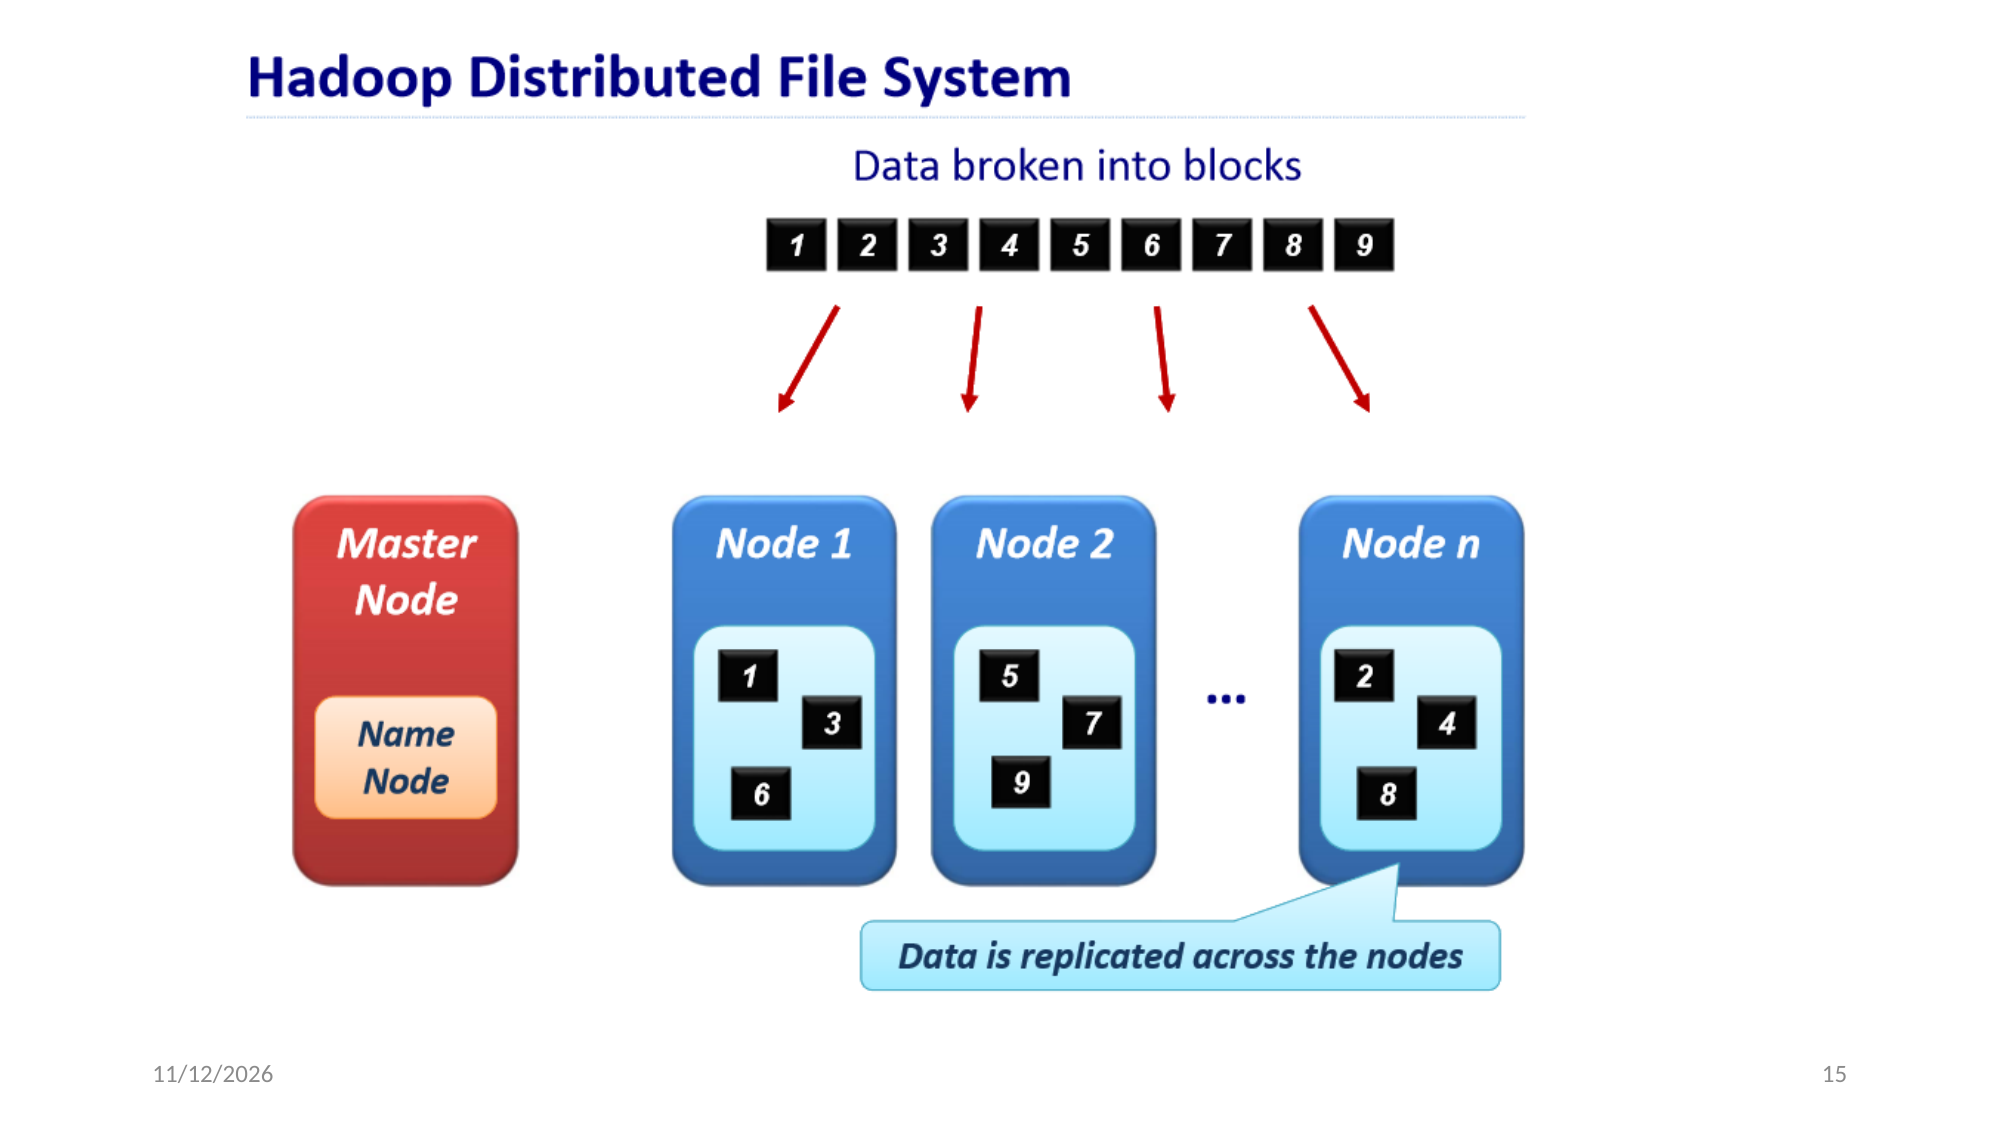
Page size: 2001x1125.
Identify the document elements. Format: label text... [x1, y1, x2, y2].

slide_number 15 [1412, 1042, 1863, 1103]
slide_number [137, 1042, 588, 1103]
picture [211, 33, 1605, 1022]
